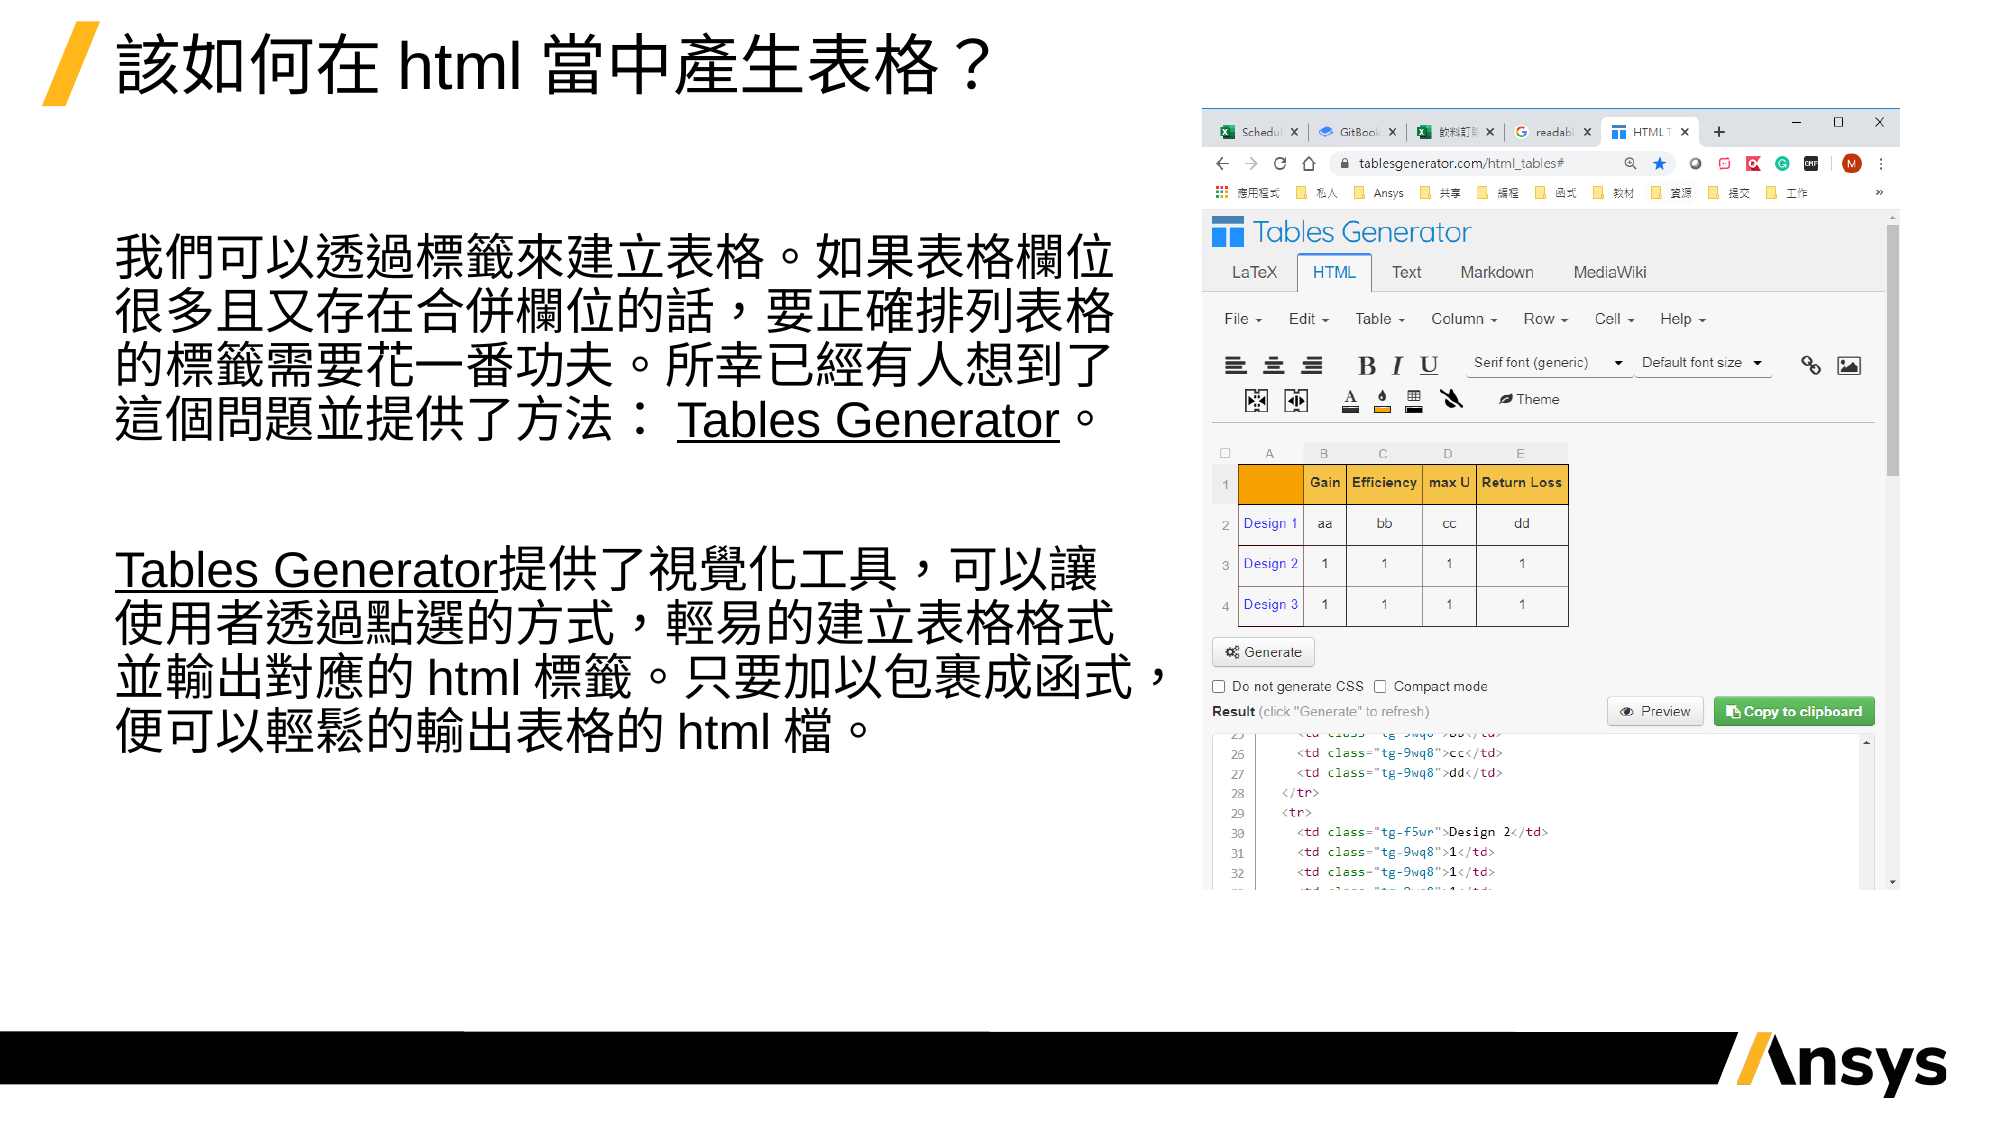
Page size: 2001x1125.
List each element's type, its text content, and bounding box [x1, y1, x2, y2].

picture [1202, 108, 1900, 890]
title 該如何在html當中產生表格？ [99, 24, 1900, 164]
list 我們可以透過標籤來建立表格。如果表格欄位很多且又存在合併欄位的話，要正確排列表格的標籤需要花一番功夫。所幸已經有人想到了這個問題並提供了方法：Tables Generator。 Tables Generator提供了視覺化工具，可以讓使用者透過點選的方式，輕易的建立表格格式並輸出對應的html標籤。只要加以包裹成函式，便可以輕鬆的輸出表格的html檔。 [99, 224, 1164, 1007]
